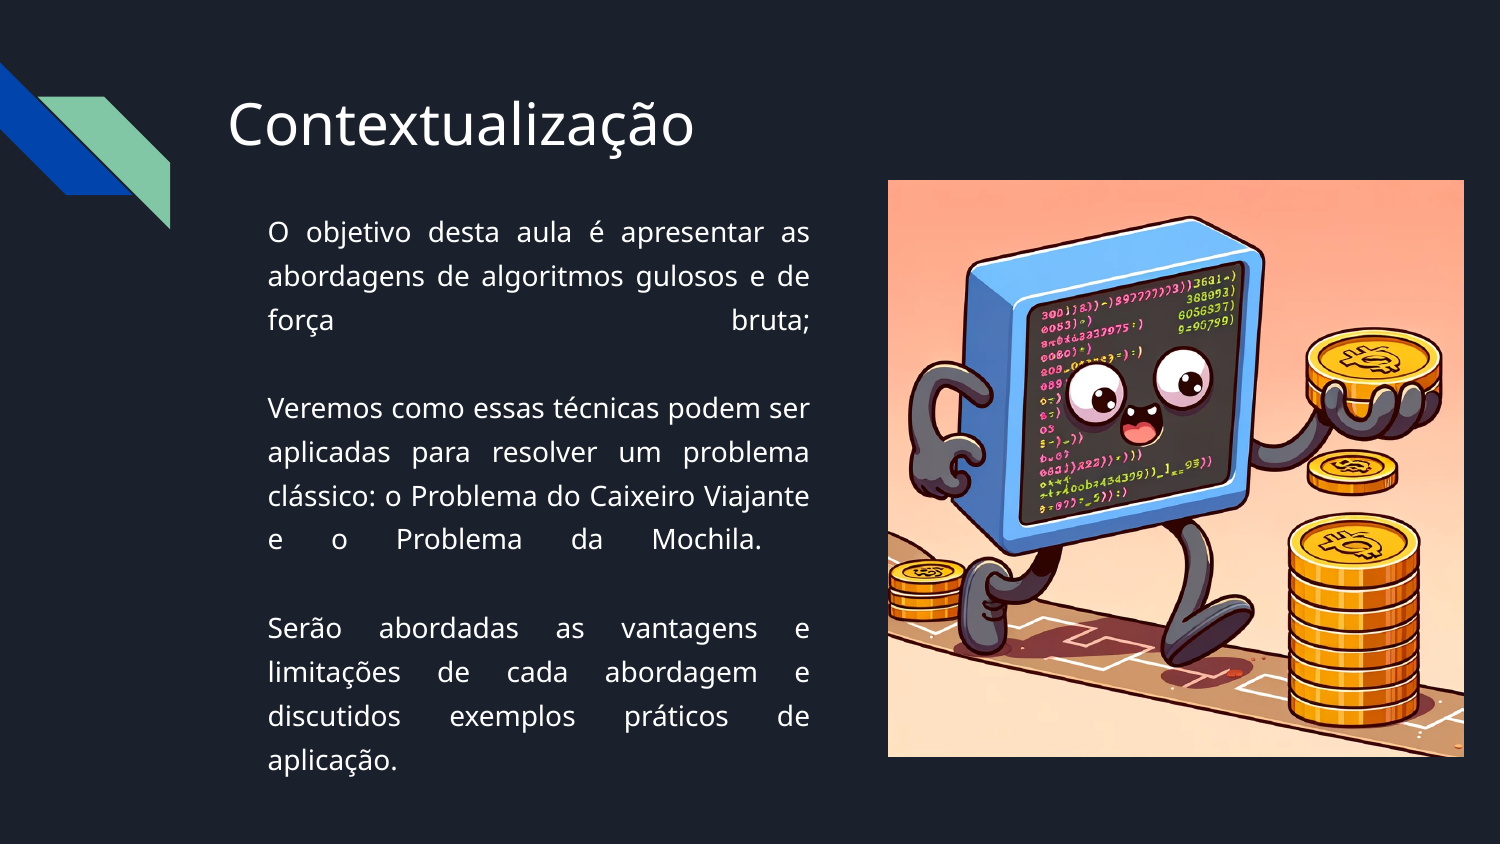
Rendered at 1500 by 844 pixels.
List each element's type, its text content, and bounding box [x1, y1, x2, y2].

text_box O objetivo desta aula é apresentar as abordagens de algoritmos gulosos e de força bruta; Veremos como essas técnicas podem ser aplicadas para resolver um problema clássico: o Problema do Caixeiro Viajante e o Problema da Mochila. Serão abordadas as vantagens e limitações de cada abordagem e discutidos exemplos práticos de aplicação. [185, 191, 826, 814]
title Contextualização [212, 68, 1368, 219]
picture [887, 180, 1464, 757]
